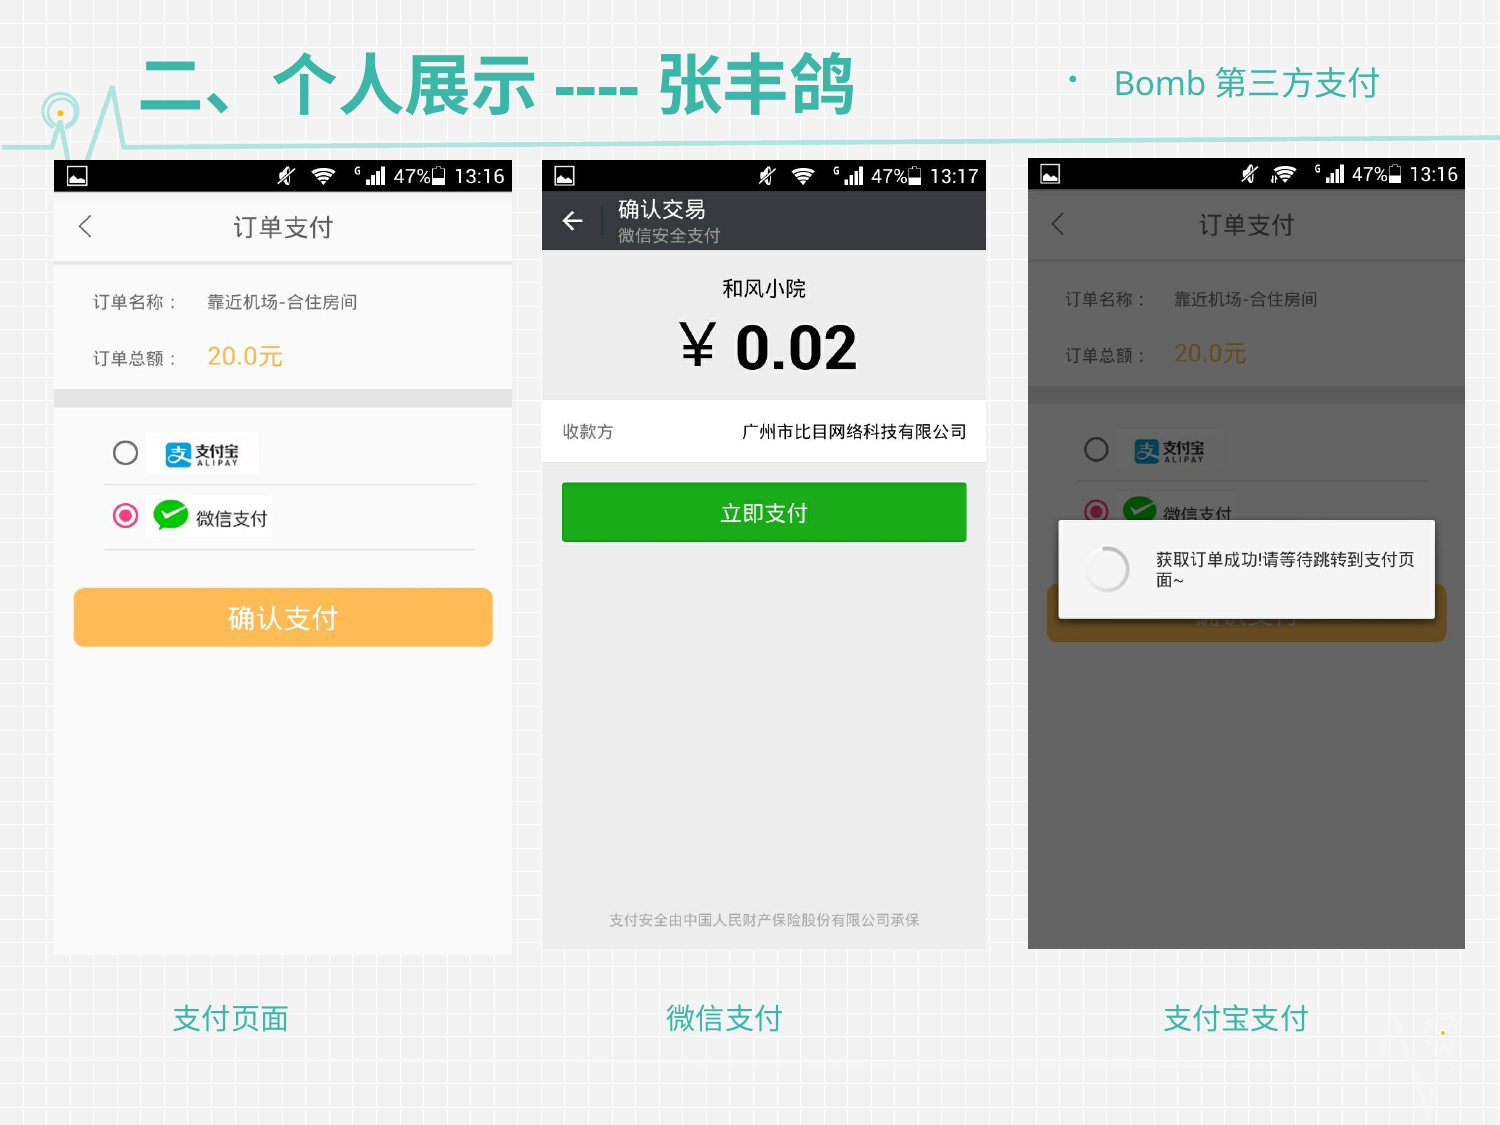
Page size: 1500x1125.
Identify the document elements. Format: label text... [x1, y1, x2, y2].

text_box 微信支付 [651, 989, 849, 1056]
picture [542, 160, 986, 949]
title 二、个人展示----张丰鸽 [122, 29, 963, 132]
text_box Bomb第三方支付 [1054, 50, 1500, 205]
text_box 支付宝支付 [1148, 989, 1345, 1056]
text_box 支付页面 [157, 989, 355, 1056]
picture [54, 160, 512, 955]
picture [1028, 158, 1465, 949]
